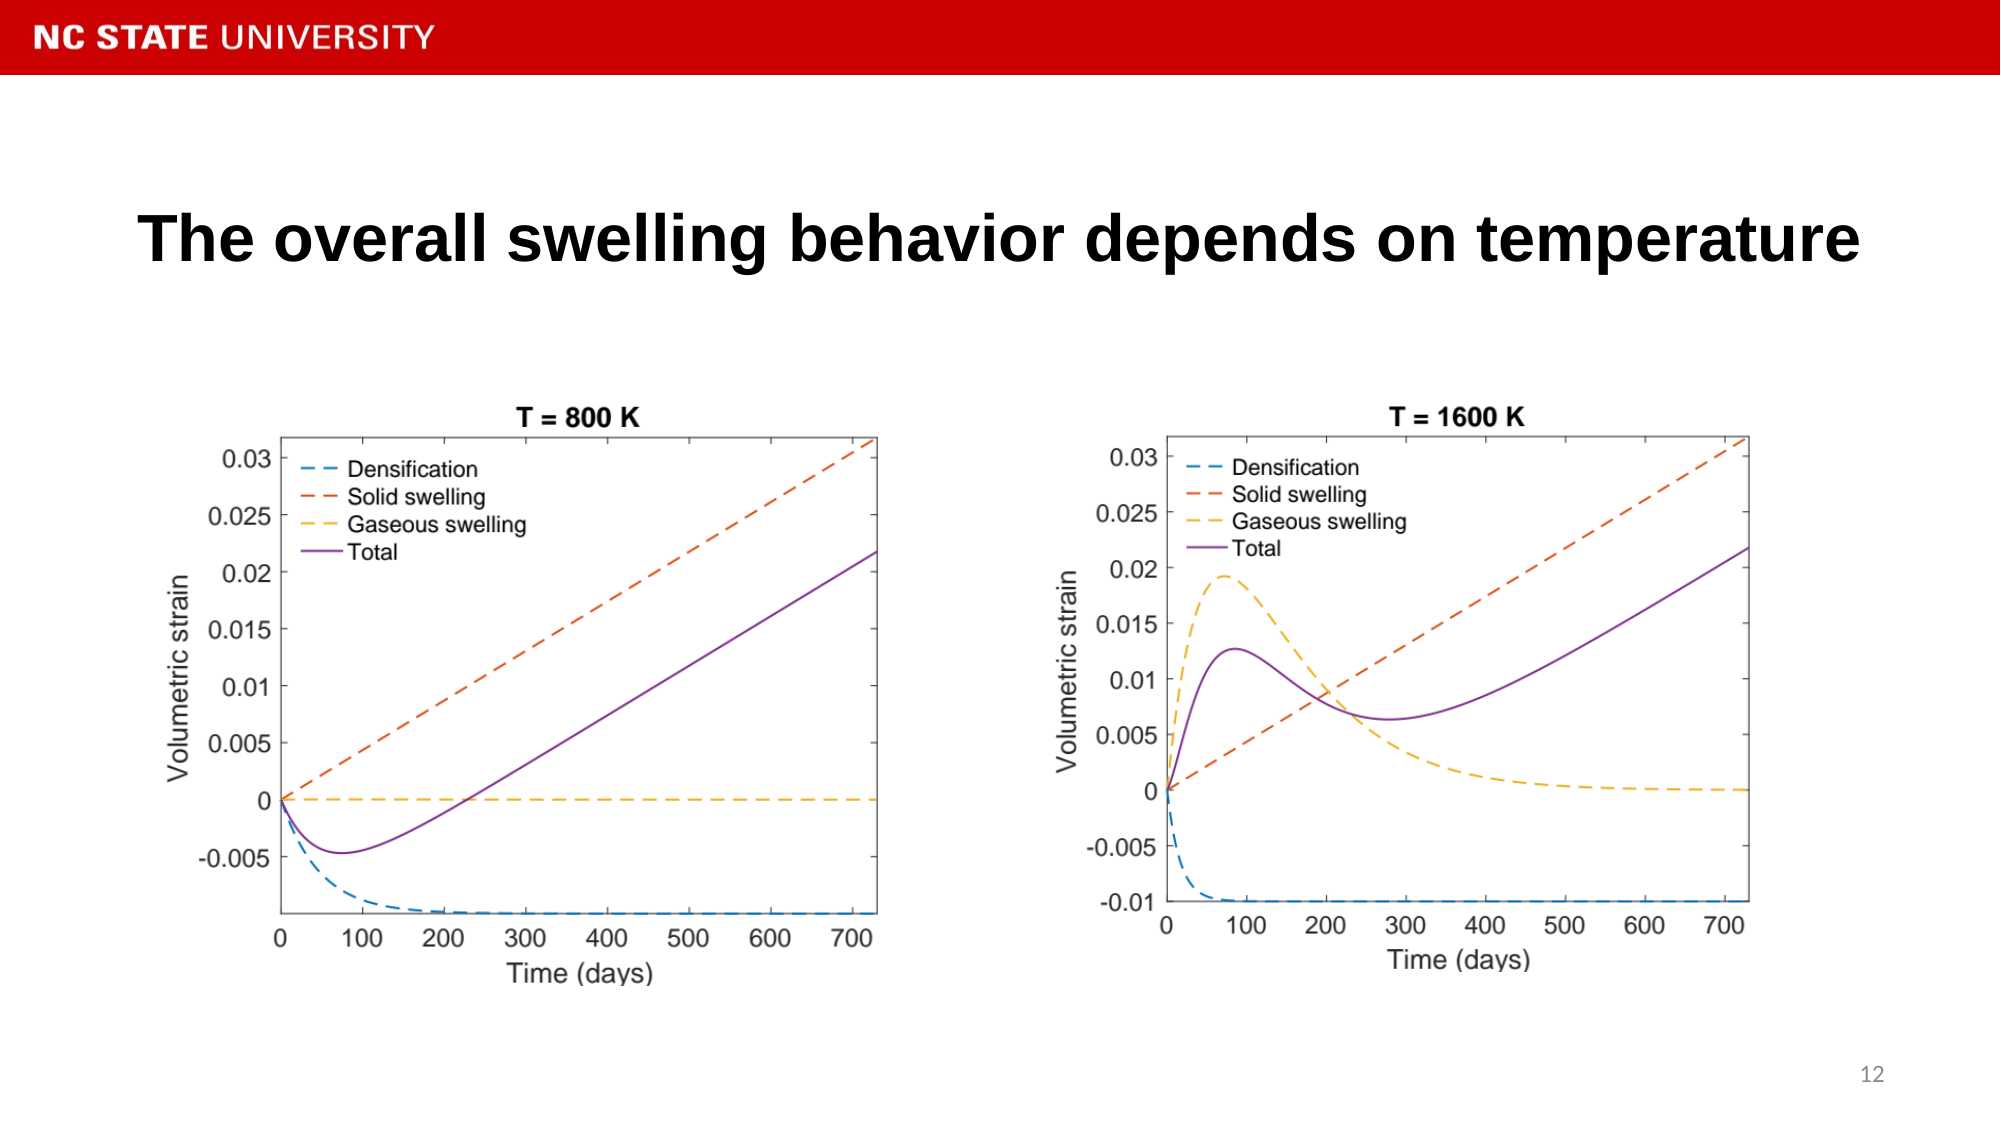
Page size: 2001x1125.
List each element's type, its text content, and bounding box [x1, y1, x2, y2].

slide_number 12 [1433, 1042, 1900, 1103]
title The overall swelling behavior depends on temperature [99, 147, 1900, 323]
picture [1049, 393, 1770, 972]
picture [161, 393, 952, 987]
picture [0, 0, 2000, 75]
